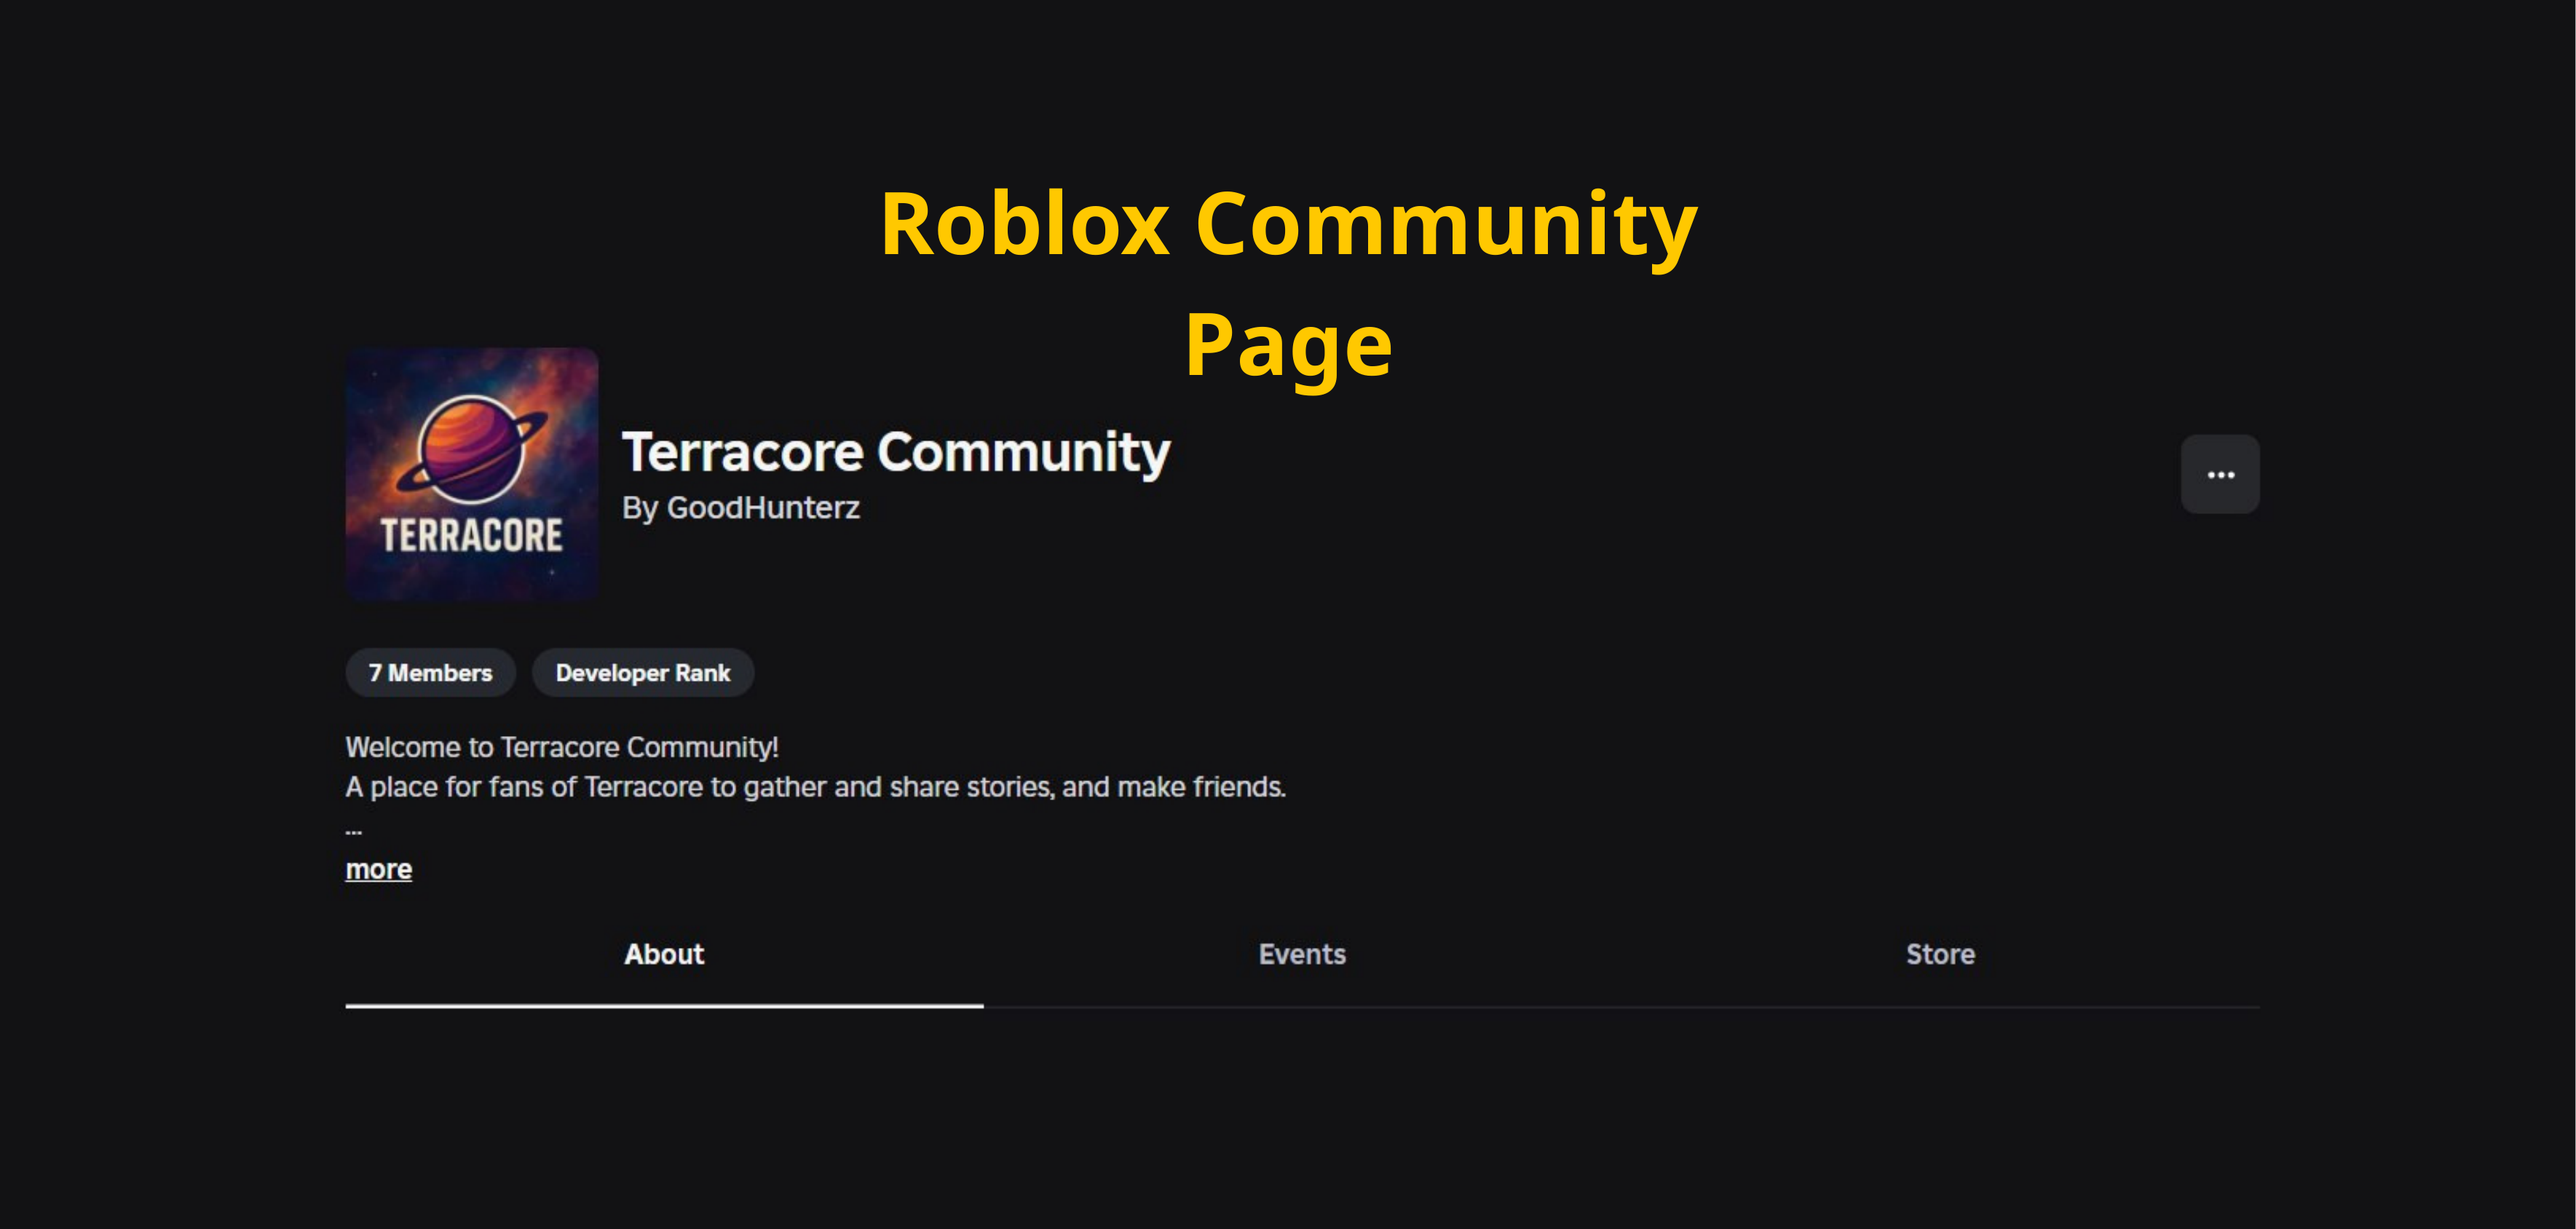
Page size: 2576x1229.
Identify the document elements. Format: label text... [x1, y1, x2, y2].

text_box Roblox Community Page [771, 150, 1806, 393]
text_box [277, 320, 2301, 1021]
